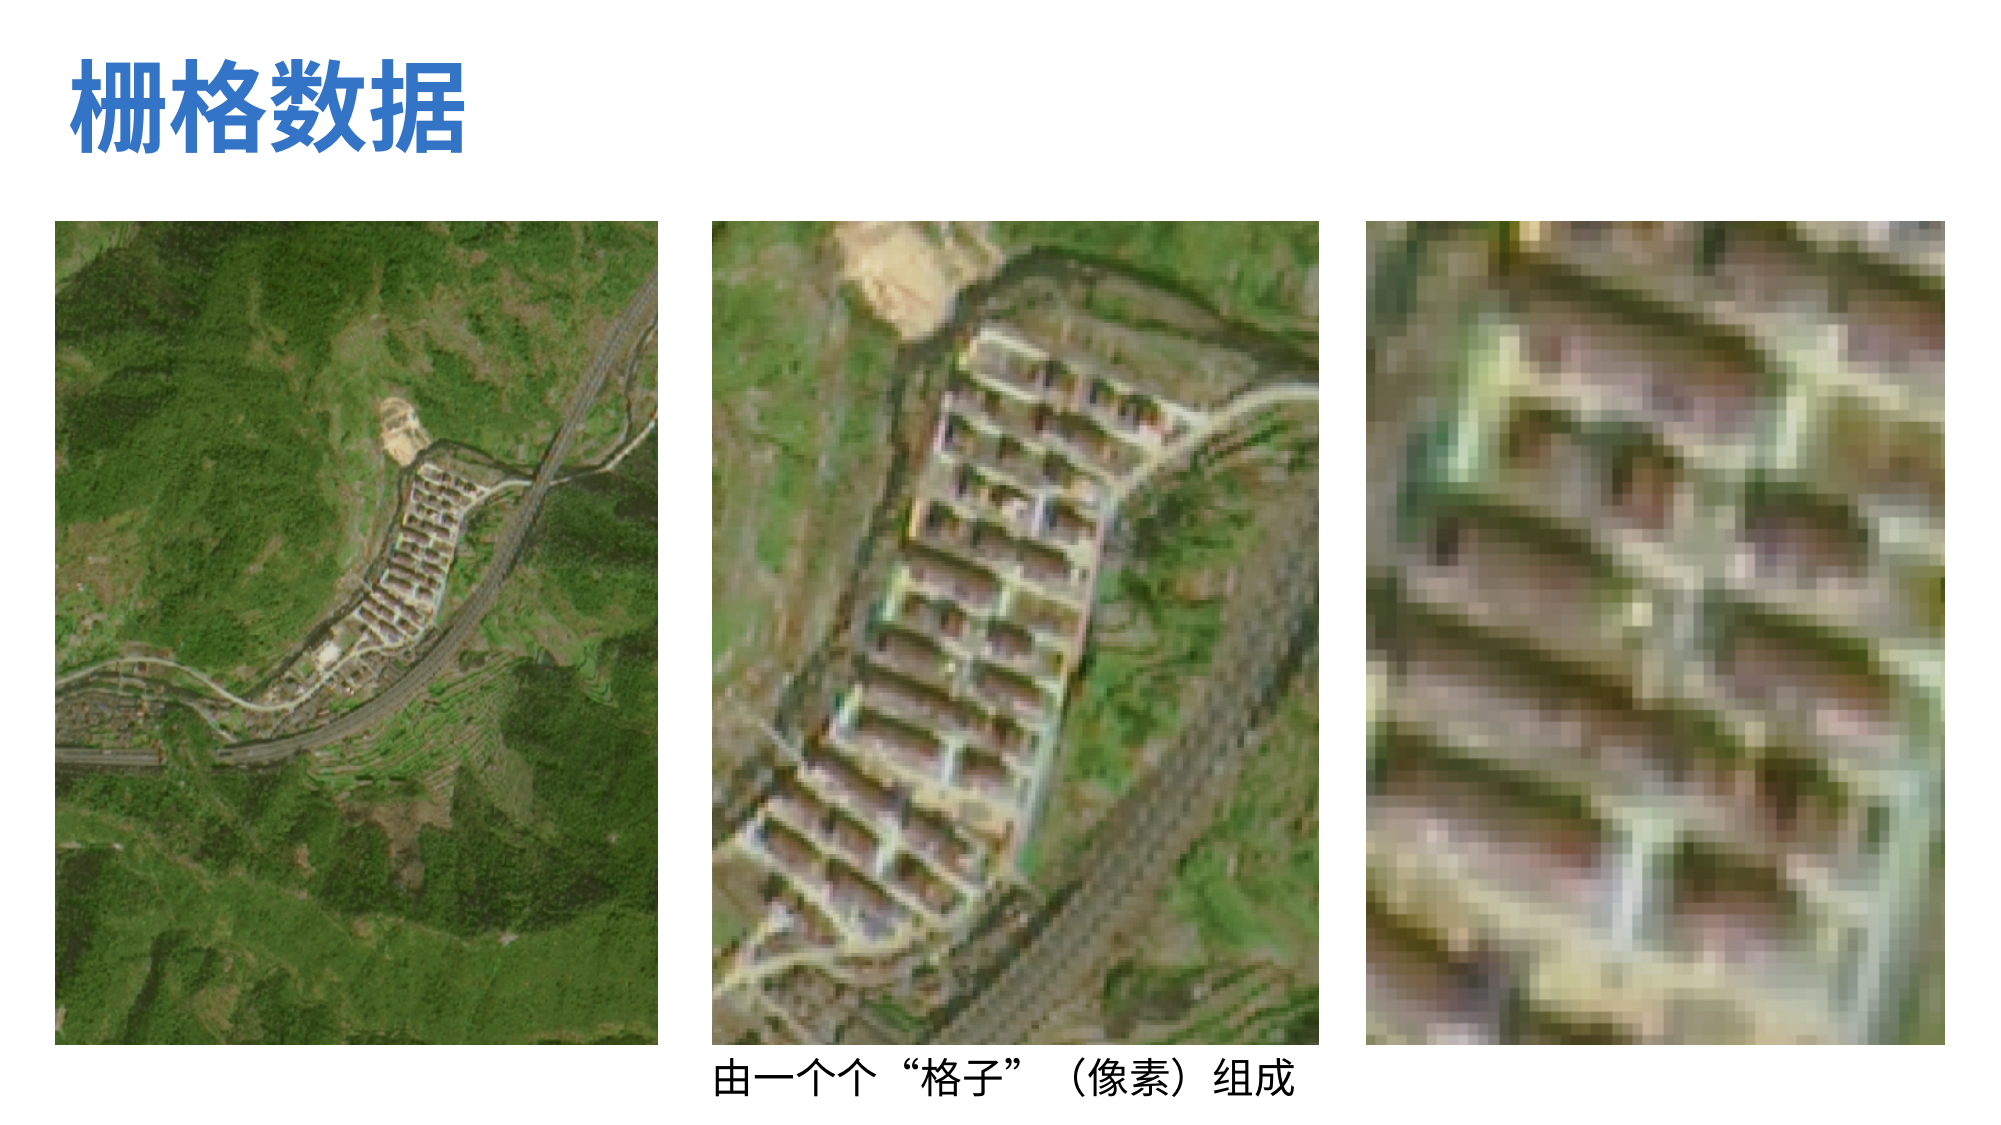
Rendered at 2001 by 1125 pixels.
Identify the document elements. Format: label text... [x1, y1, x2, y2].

picture [1366, 221, 1945, 1045]
picture [712, 221, 1319, 1045]
text_box 由一个个“格子”（像素）组成 [696, 1044, 1331, 1109]
title 栅格数据 [53, 38, 1966, 186]
picture [54, 221, 658, 1045]
